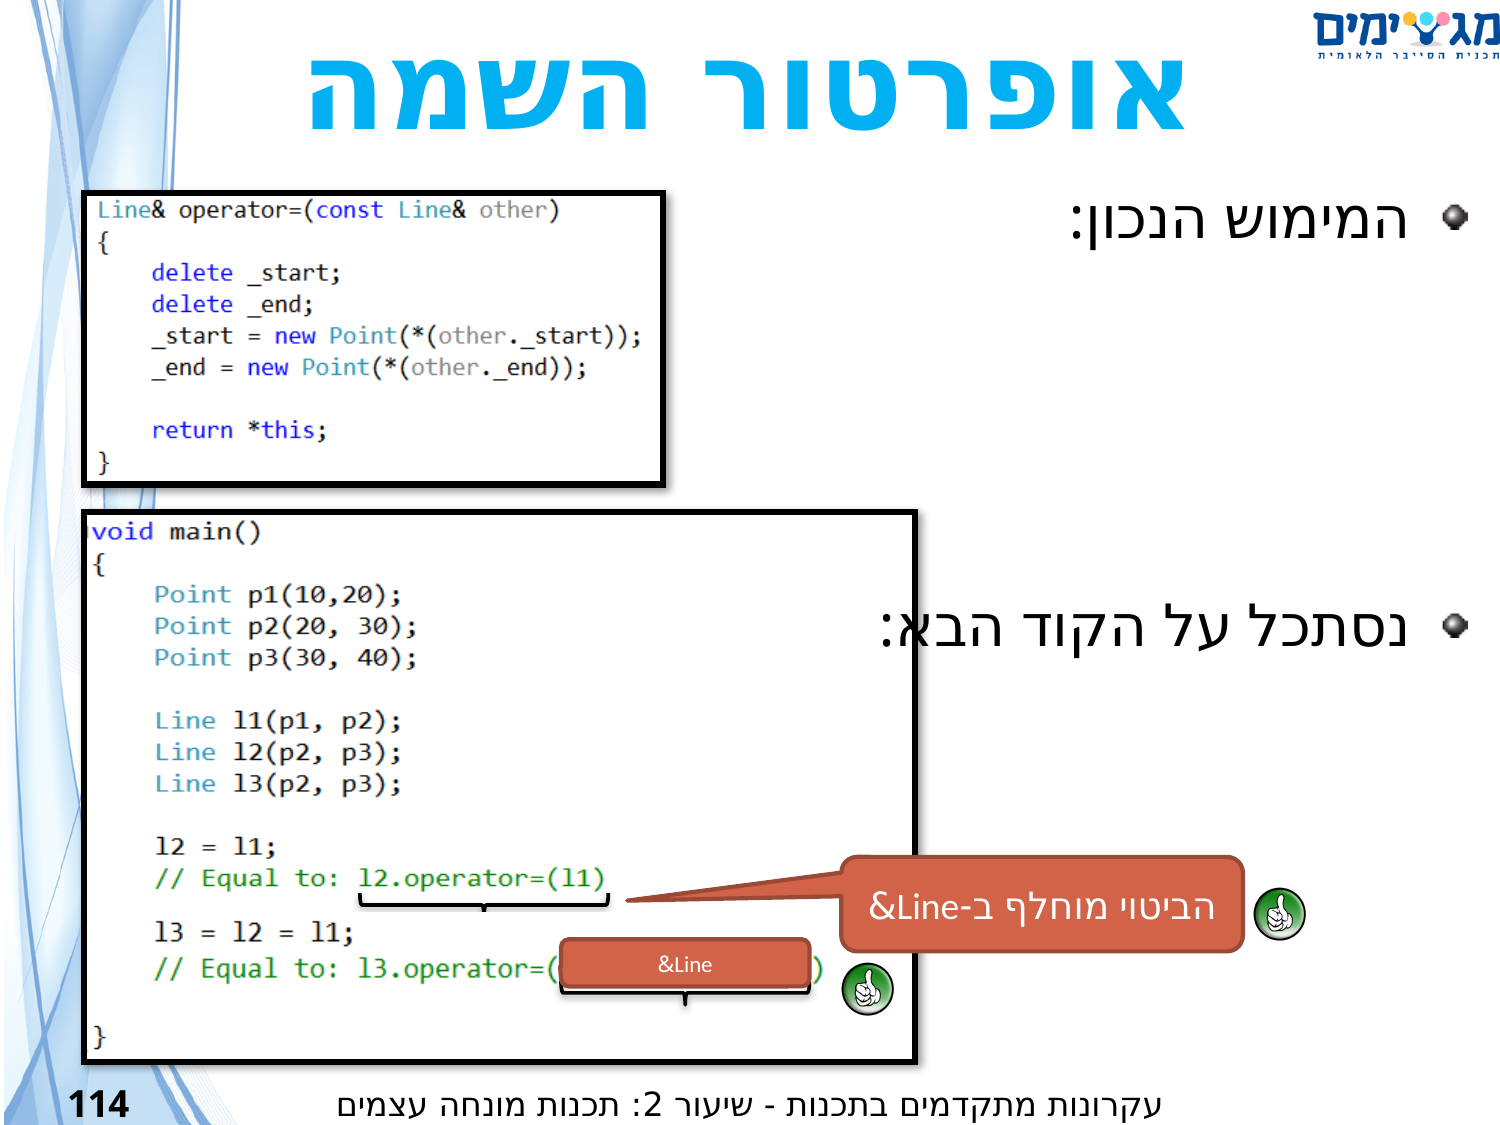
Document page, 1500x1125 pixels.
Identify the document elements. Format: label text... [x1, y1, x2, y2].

picture [86, 196, 661, 482]
picture [1252, 887, 1306, 941]
picture [4, 0, 254, 1125]
list המימוש הנכון: נסתכל על הקוד הבא: [170, 172, 1483, 1073]
picture [1438, 200, 1468, 230]
list אופרטור השמה [190, 0, 1306, 163]
text_box הביטוי מוחלף ב-Line& [918, 854, 1246, 954]
picture [86, 514, 913, 1059]
picture [1306, 0, 1500, 87]
picture [1438, 609, 1468, 638]
